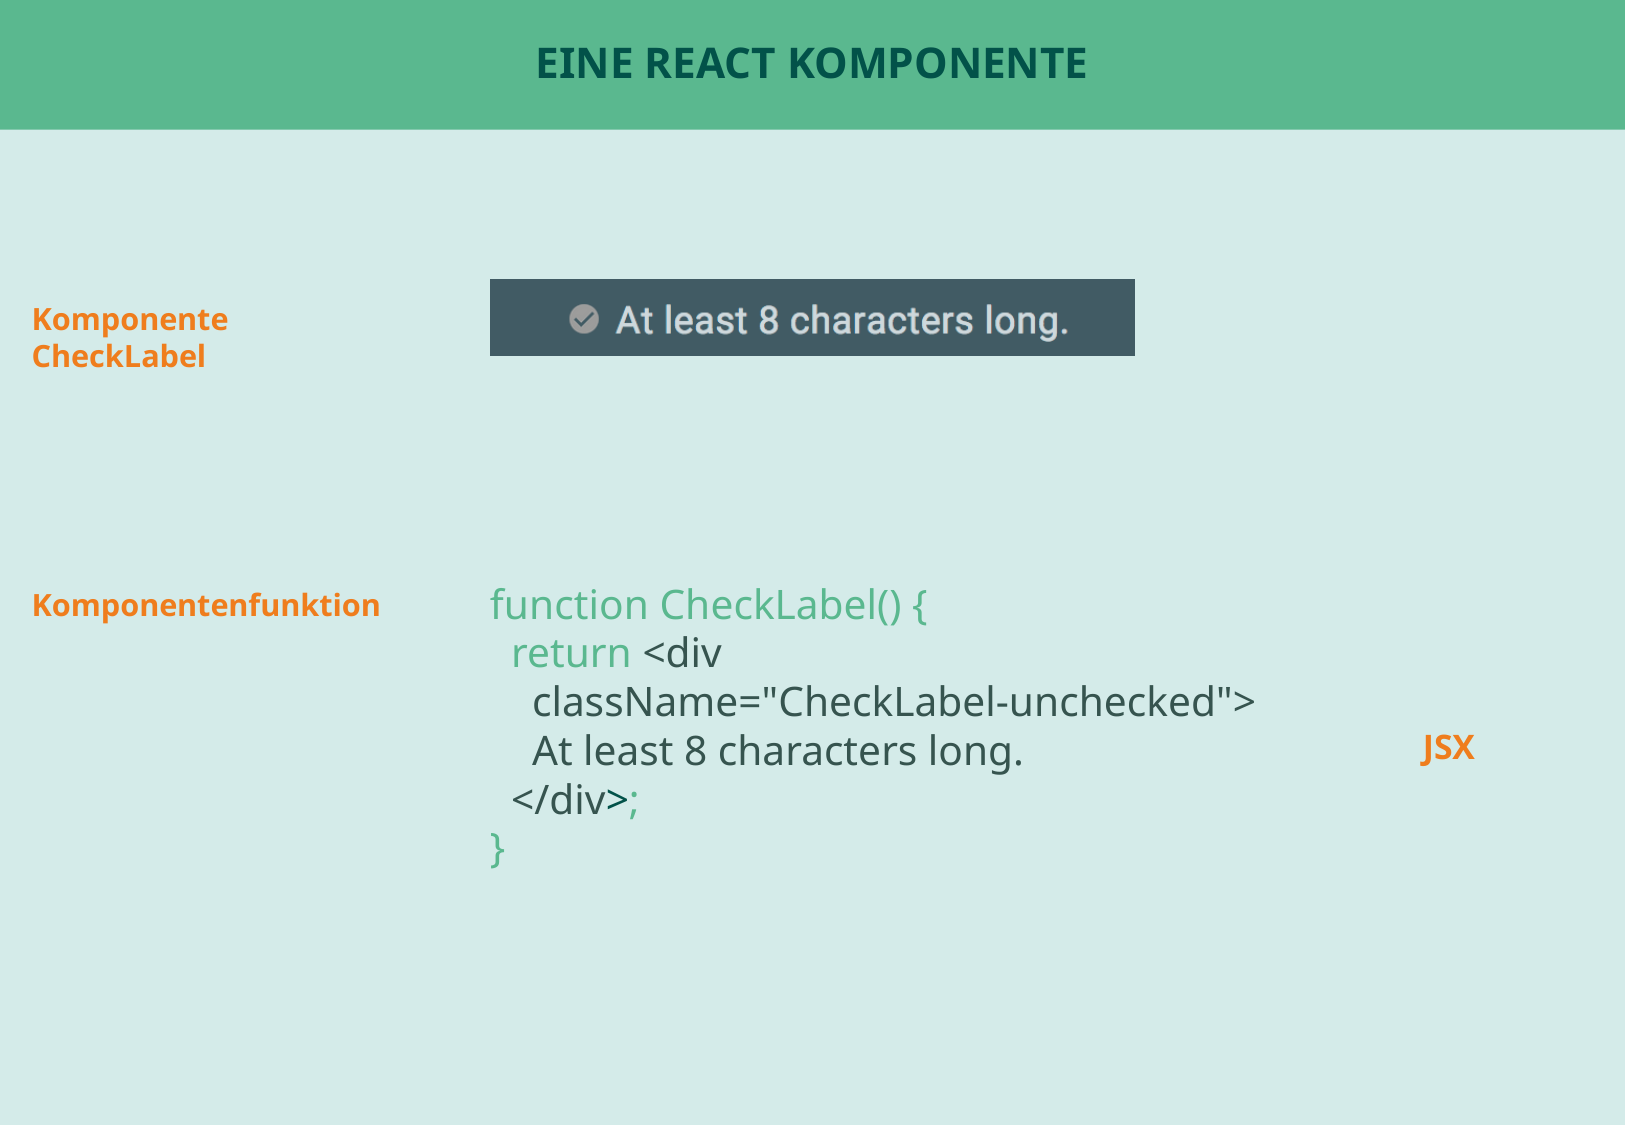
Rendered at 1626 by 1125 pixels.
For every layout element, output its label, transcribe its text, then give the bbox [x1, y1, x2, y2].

text_box Komponentenfunktion [16, 578, 418, 630]
text_box function CheckLabel() { return <div className="CheckLabel-unchecked"> At least 8 characters long. </div>; } [490, 578, 1399, 872]
title Eine React Komponente [0, 0, 1625, 130]
text_box JSX [1303, 718, 1595, 774]
text_box Komponente CheckLabel [16, 292, 418, 381]
picture [489, 279, 1135, 356]
